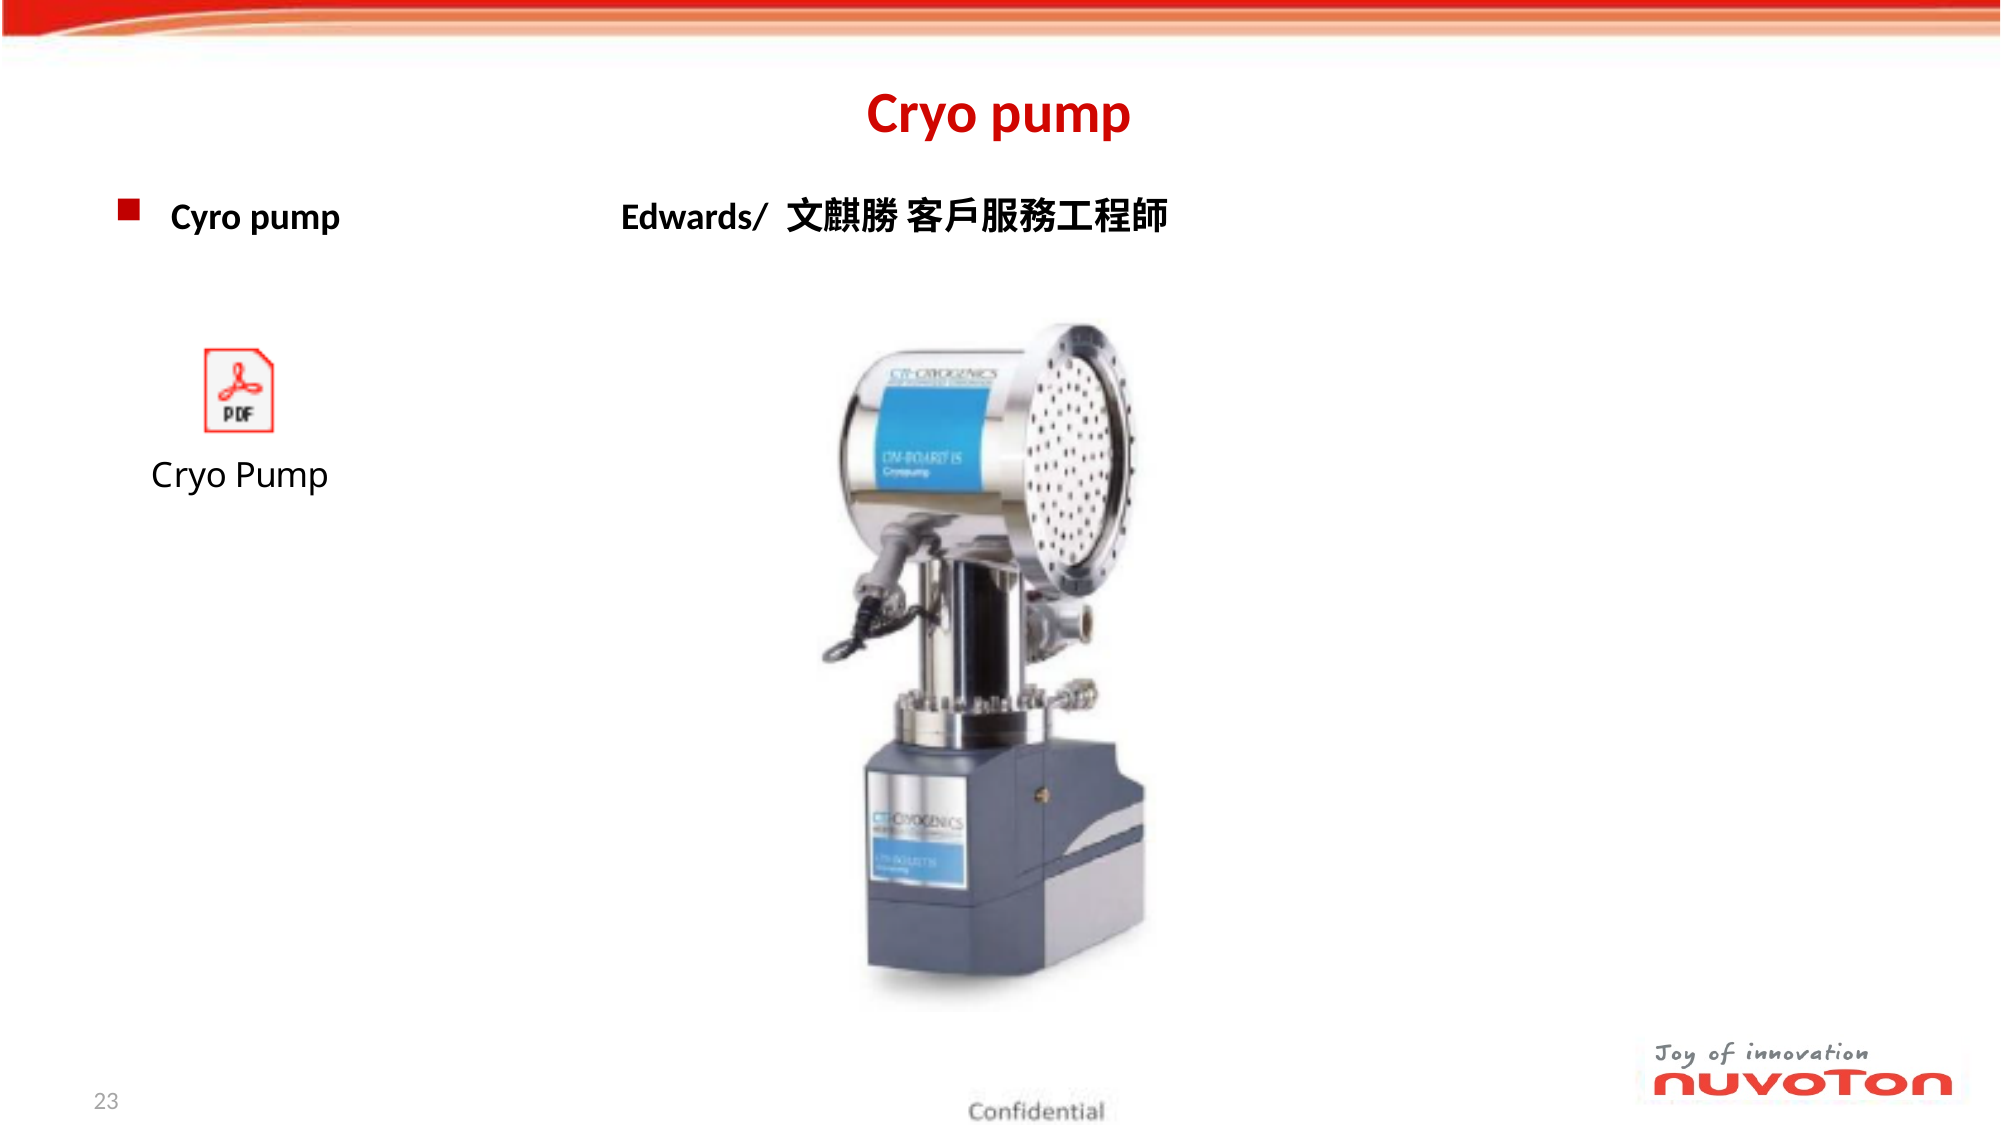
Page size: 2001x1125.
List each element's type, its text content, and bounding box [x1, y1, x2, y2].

title Cryo pump [99, 66, 1900, 149]
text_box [99, 345, 380, 582]
picture [2, 0, 2001, 1125]
slide_number 23 [0, 1069, 213, 1125]
list Cyro pump Edwards/ 文麒勝 客戶服務工程師 [99, 184, 1900, 1005]
